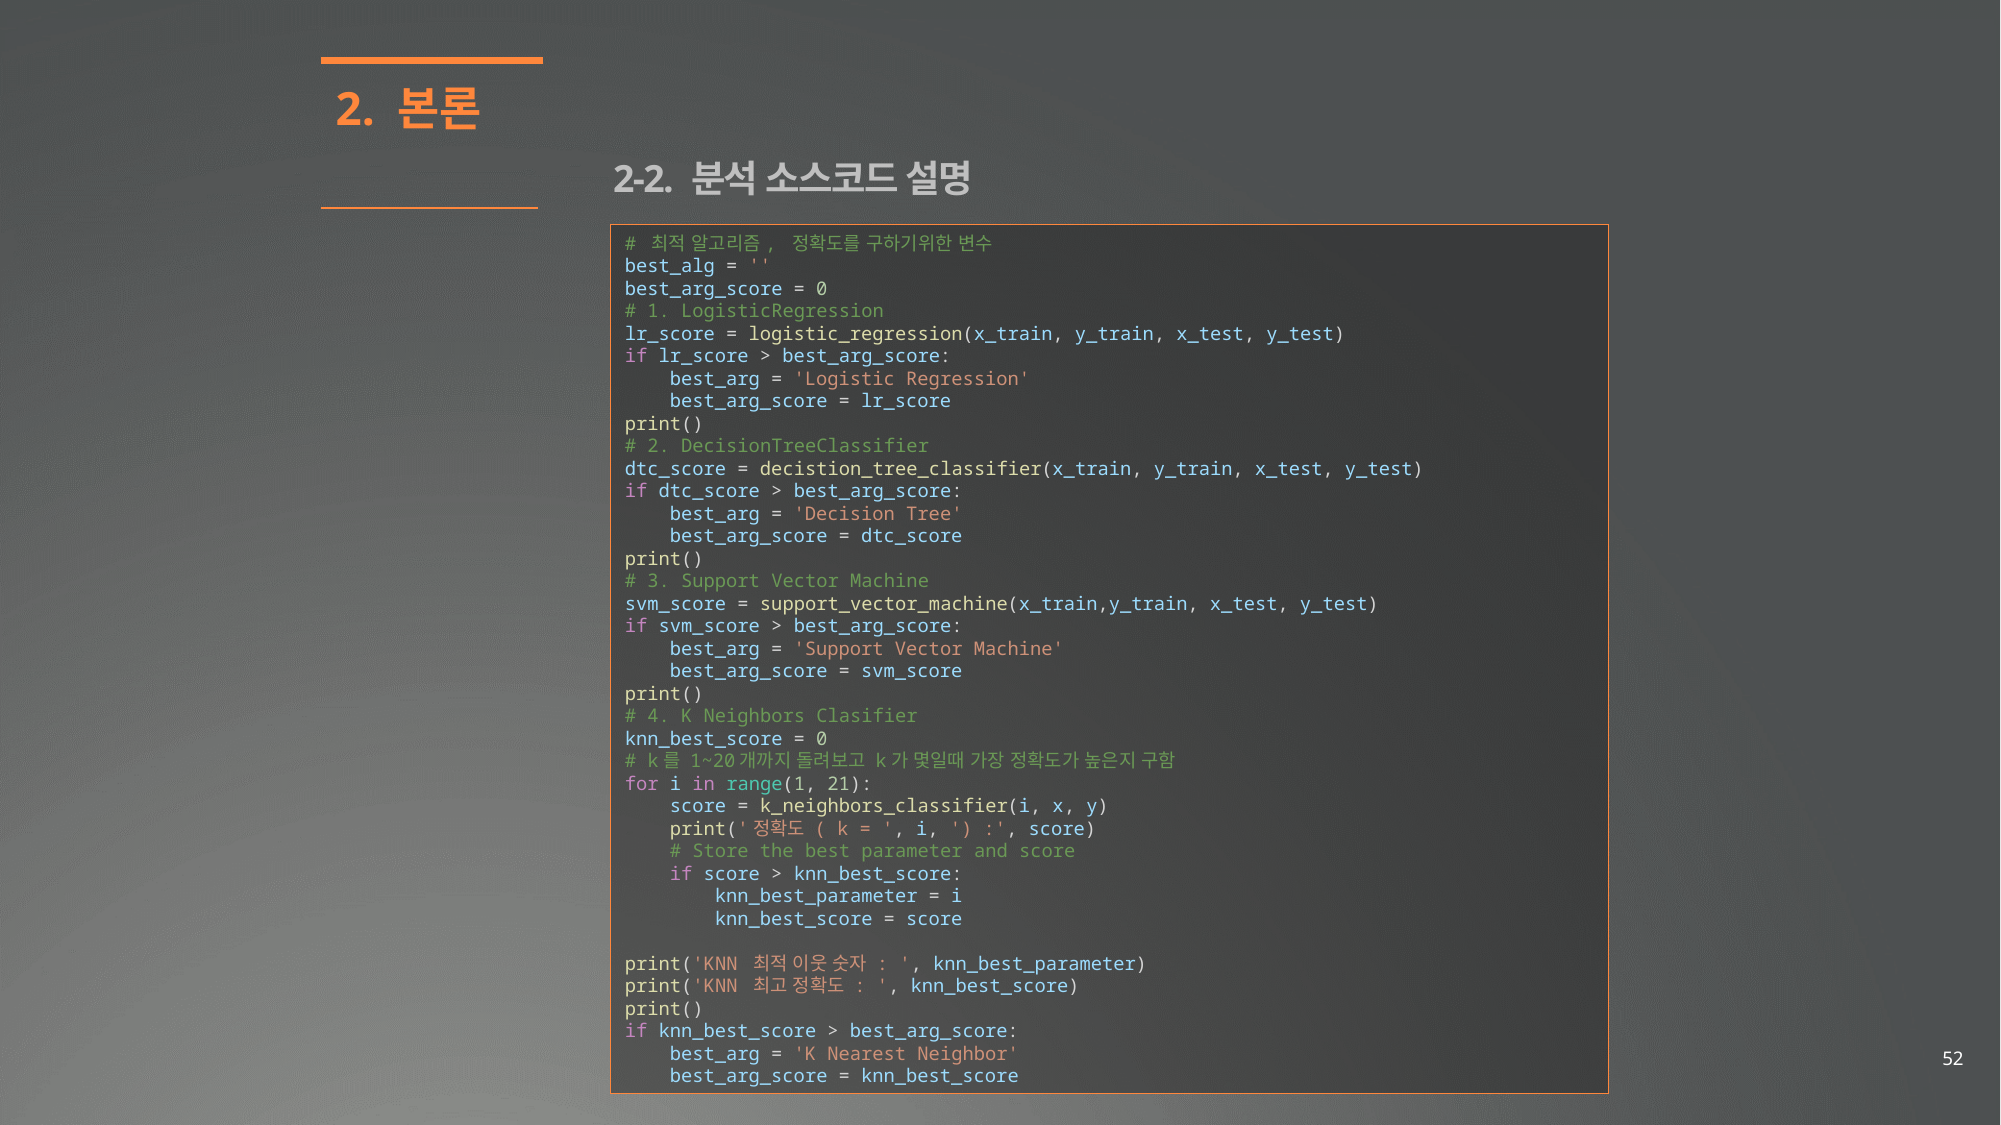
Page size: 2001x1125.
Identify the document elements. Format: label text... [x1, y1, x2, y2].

text_box # 최적 알고리즘, 정확도를 구하기위한 변수 best_alg = '' best_arg_score = 0 # 1. LogisticRegression lr_score = logistic_regression(x_train, y_train, x_test, y_test) if lr_score > best_arg_score: best_arg = 'Logistic Regression' best_arg_score = lr_score print() # 2. DecisionTreeClassifier dtc_score = decistion_tree_classifier(x_train, y_train, x_test, y_test) if dtc_score > best_arg_score: best_arg = 'Decision Tree' best_arg_score = dtc_score print() # 3. Support Vector Machine svm_score = support_vector_machine(x_train,y_train, x_test, y_test) if svm_score > best_arg_score: best_arg = 'Support Vector Machine' best_arg_score = svm_score print() # 4. K Neighbors Clasifier knn_best_score = 0 # k를 1~20개까지 돌려보고 k가 몇일때 가장 정확도가 높은지 구함 for i in range(1, 21): score = k_neighbors_classifier(i, x, y) print('정확도 ( k = ', i, ') :', score) # Store the best parameter and score if score > knn_best_score: knn_best_parameter = i knn_best_score = score print('KNN 최적 이웃 숫자 : ', knn_best_parameter) print('KNN 최고 정확도 : ', knn_best_score) print() if knn_best_score > best_arg_score: best_arg = 'K Nearest Neighbor' best_arg_score = knn_best_score [610, 224, 1609, 1094]
text_box 2-2. 분석 소스코드 설명 [598, 147, 1249, 208]
picture [0, 0, 2001, 1125]
text_box 2. 본론 [320, 72, 611, 143]
